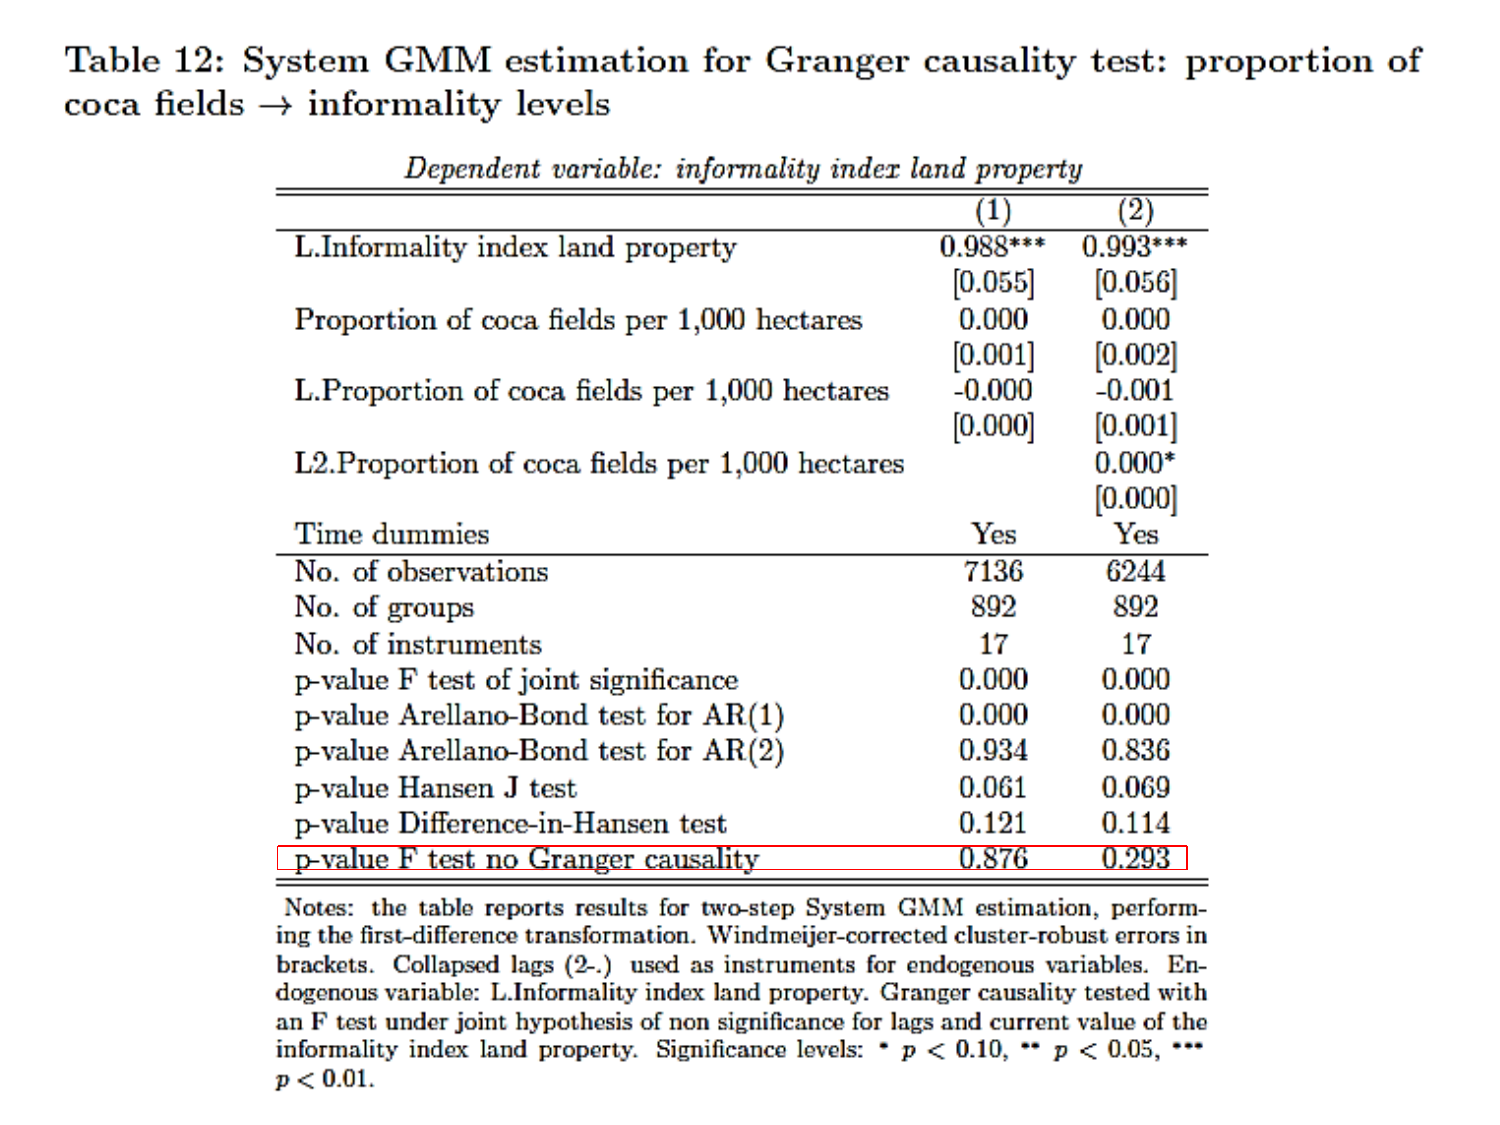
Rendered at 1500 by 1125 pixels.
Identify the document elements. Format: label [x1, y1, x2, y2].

picture [64, 31, 1448, 1104]
